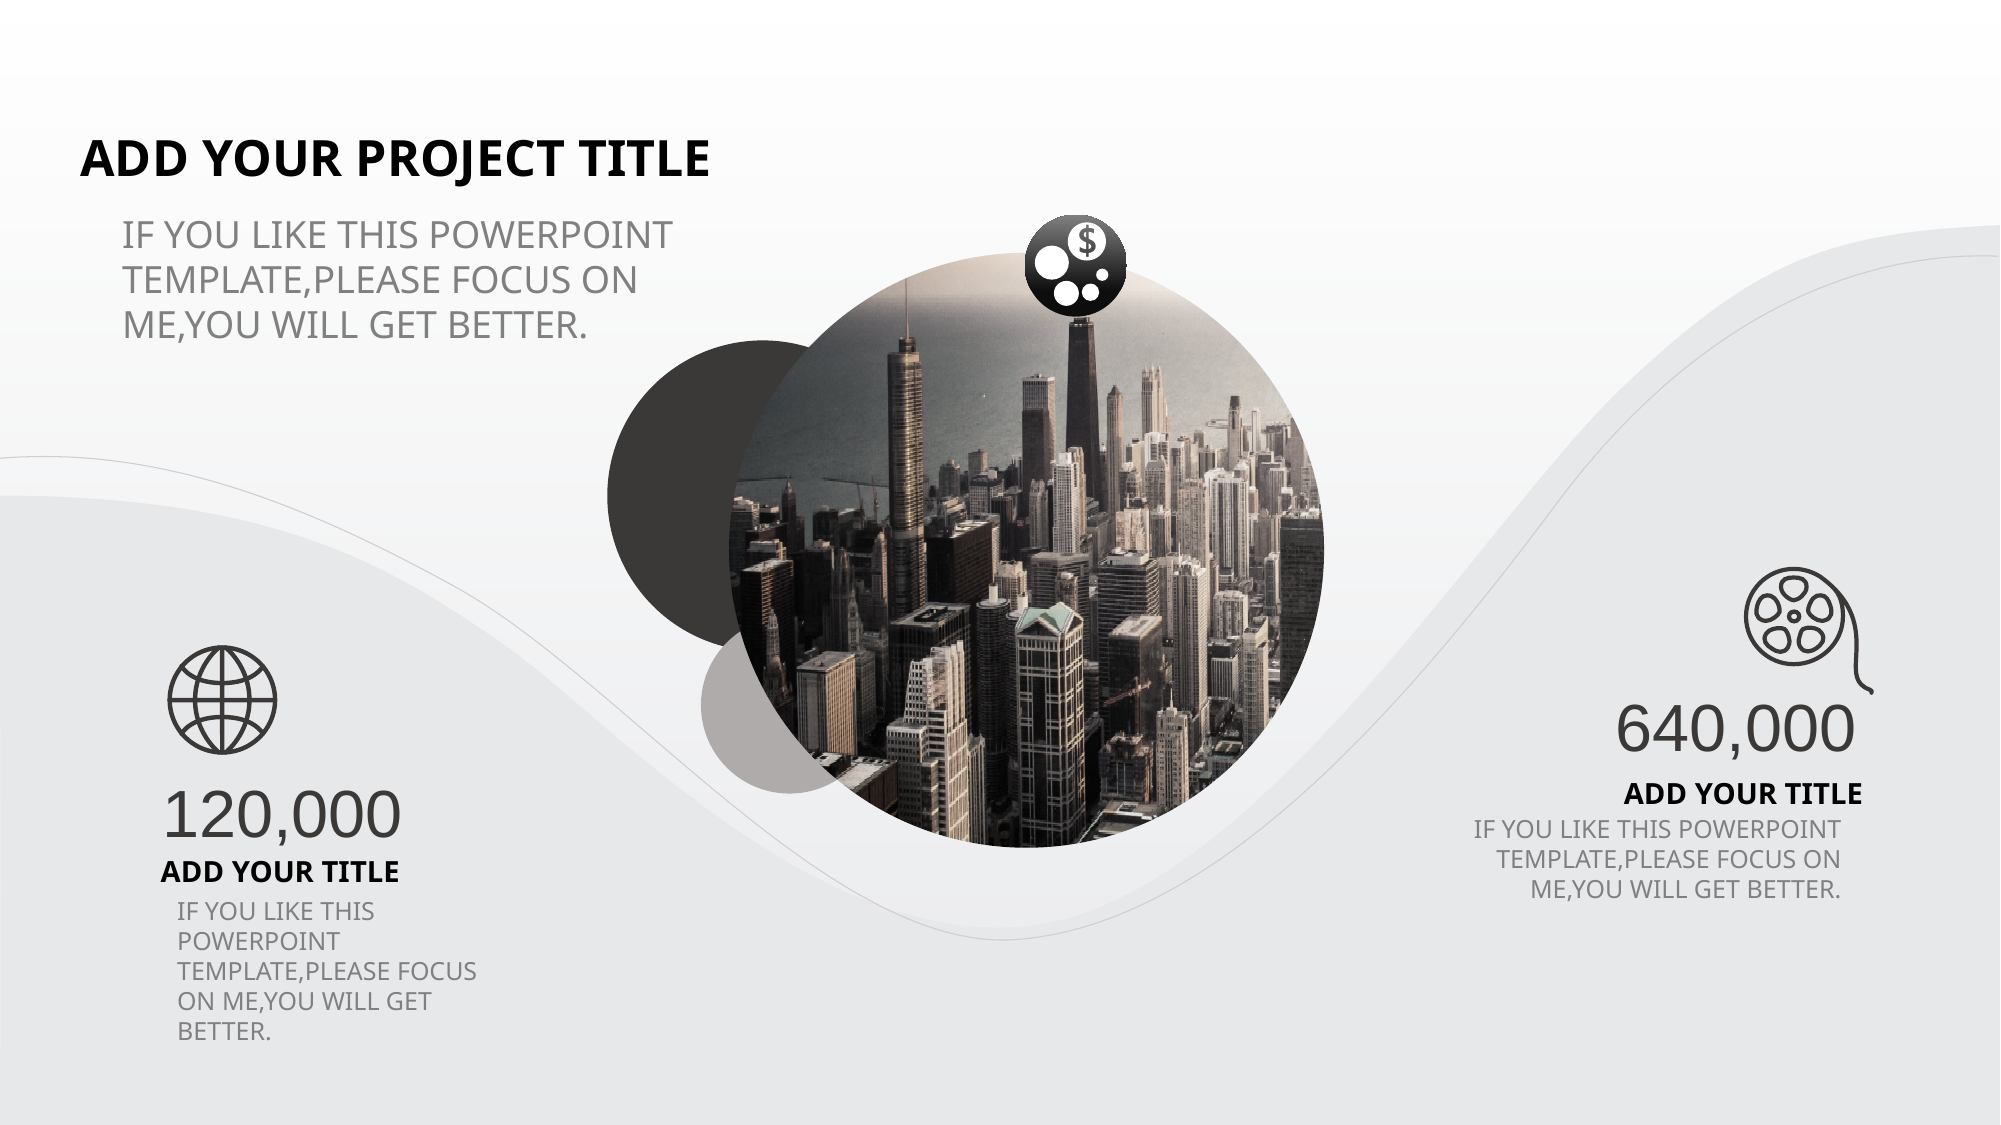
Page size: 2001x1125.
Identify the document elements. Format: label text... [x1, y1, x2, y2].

text_box 640,000 [1601, 677, 1872, 772]
text_box [0, 224, 2000, 1125]
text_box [1745, 568, 1872, 693]
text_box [1024, 214, 1127, 317]
text_box [728, 251, 1326, 849]
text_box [169, 647, 276, 753]
text_box [699, 631, 837, 795]
text_box 120,000 [147, 763, 418, 858]
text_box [162, 846, 517, 995]
text_box [0, 255, 1998, 941]
text_box ADD YOUR PROJECT TITLE [65, 119, 727, 195]
text_box IF YOU LIKE THIS POWERPOINT TEMPLATE,PLEASE FOCUS ON ME,YOU WILL GET BETTER. [107, 203, 702, 354]
text_box [606, 339, 808, 647]
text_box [1445, 768, 1860, 913]
